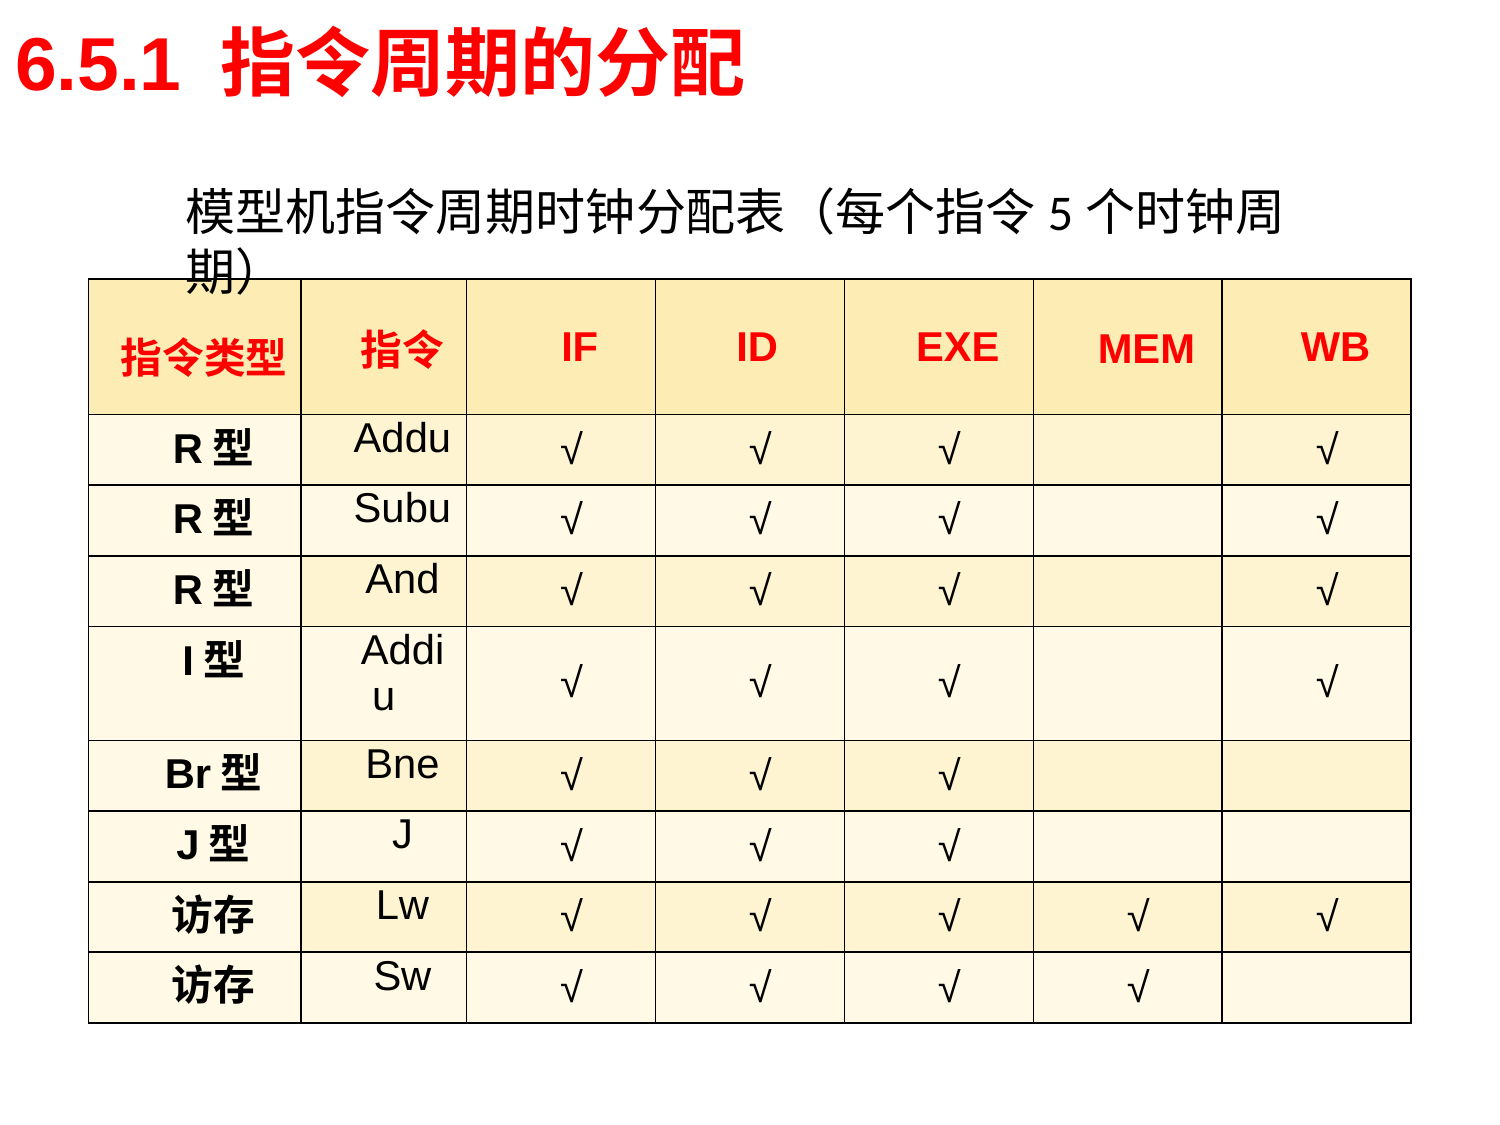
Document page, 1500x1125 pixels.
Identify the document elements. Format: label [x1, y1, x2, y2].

table_header [467, 308, 655, 414]
table_cell [845, 953, 1033, 1022]
table_cell [656, 486, 844, 555]
table_cell [467, 741, 655, 810]
table_cell [1034, 486, 1221, 555]
table_cell [467, 486, 655, 555]
table_header [1223, 280, 1410, 414]
table_cell [1034, 627, 1221, 740]
table_cell [656, 812, 844, 881]
table_cell [656, 557, 844, 626]
table_cell [1223, 415, 1410, 484]
table_cell [467, 883, 655, 951]
table_header [89, 280, 300, 414]
table_cell [467, 627, 655, 740]
table_cell [89, 415, 300, 484]
table_cell [467, 557, 655, 626]
table_cell [89, 741, 300, 810]
table_cell [1034, 557, 1221, 626]
table_cell [302, 627, 466, 740]
table_cell [1223, 557, 1410, 626]
table_cell [1223, 953, 1410, 1022]
table_cell [89, 953, 300, 1022]
table_cell [302, 415, 466, 484]
table_cell [845, 741, 1033, 810]
table_cell [1034, 812, 1221, 881]
table_cell [656, 883, 844, 951]
text_box [171, 172, 1353, 308]
table_cell [845, 627, 1033, 740]
table_cell [302, 557, 466, 626]
table_cell [1223, 741, 1410, 810]
table_cell [1223, 812, 1410, 881]
table_cell [89, 486, 300, 555]
table_cell [1034, 883, 1221, 951]
table_cell [845, 486, 1033, 555]
table_cell [845, 415, 1033, 484]
table_cell [656, 741, 844, 810]
table_cell [302, 741, 466, 810]
table_cell [1034, 741, 1221, 810]
table_header [845, 308, 1033, 414]
table_cell [467, 415, 655, 484]
table_cell [1034, 953, 1221, 1022]
table_cell [467, 812, 655, 881]
table_cell [845, 883, 1033, 951]
table_header [302, 308, 466, 414]
table_cell [302, 883, 466, 951]
table_cell [89, 557, 300, 626]
table_cell [467, 953, 655, 1022]
table_cell [89, 812, 300, 881]
table_cell [656, 415, 844, 484]
table_cell [1034, 415, 1221, 484]
table_cell [1223, 883, 1410, 951]
table_cell [302, 953, 466, 1022]
table_cell [302, 486, 466, 555]
table_cell [89, 627, 300, 740]
table_header [1034, 308, 1221, 414]
table_cell [1223, 627, 1410, 740]
table_cell [845, 812, 1033, 881]
table_header [656, 308, 844, 414]
table_cell [656, 953, 844, 1022]
table_cell [656, 627, 844, 740]
table_cell [1223, 486, 1410, 555]
table_cell [89, 883, 300, 951]
table_cell [302, 812, 466, 881]
table_cell [845, 557, 1033, 626]
title [0, 0, 1282, 121]
